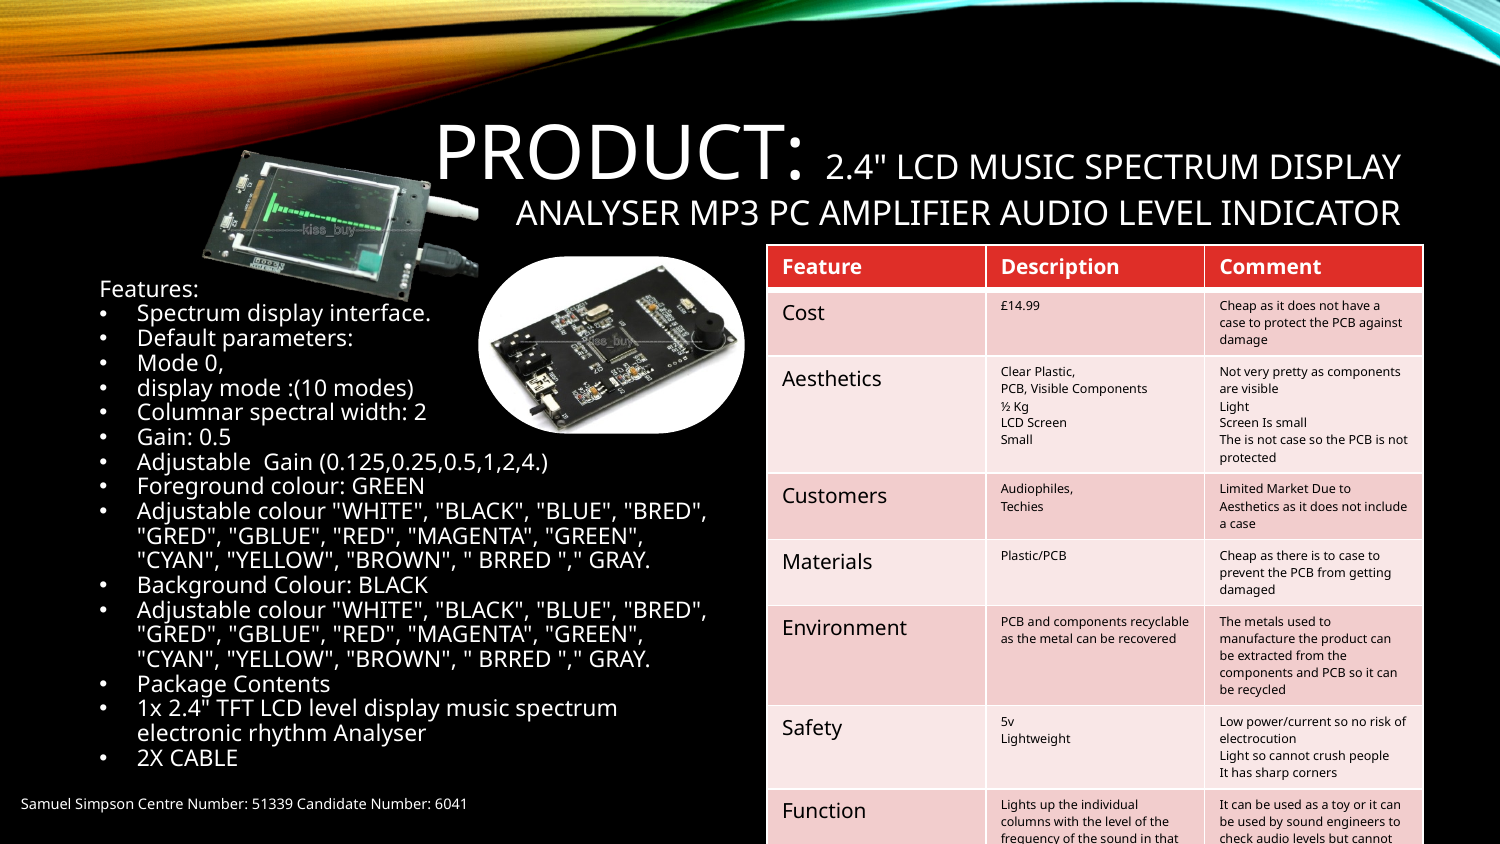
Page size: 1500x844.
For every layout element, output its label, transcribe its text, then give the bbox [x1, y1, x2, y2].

table_cell Not very pretty as components are visible Light Screen Is small The is not case so the PCB is not protected [1205, 357, 1422, 472]
footer Samuel Simpson Centre Number: 51339 Candidate Number: 6041 [5, 781, 963, 827]
table_cell Aesthetics [768, 357, 985, 472]
table_cell Cost [768, 293, 985, 355]
title PRODUCT: 2.4" LCD Music Spectrum Display Analyser MP3 PC Amplifier Audio Level Indicator [356, 94, 1416, 254]
table_cell Environment [768, 606, 985, 705]
table_cell Customers [768, 474, 985, 539]
table_cell Clear Plastic, PCB, Visible Components ½ Kg LCD Screen Small [987, 357, 1204, 472]
table_cell Low power/current so no risk of electrocution Light so cannot crush people It has sharp corners [1205, 706, 1422, 788]
table_cell Safety [768, 706, 985, 788]
table_cell Cheap as there is to case to prevent the PCB from getting damaged [1205, 540, 1422, 605]
table_cell The metals used to manufacture the product can be extracted from the components and PCB so it can be recycled [1205, 606, 1422, 705]
table_cell Function [768, 790, 985, 844]
table_header Description [987, 246, 1204, 287]
table_cell £14.99 [987, 293, 1204, 355]
table_cell Audiophiles, Techies [987, 474, 1204, 539]
table_header Feature [768, 246, 985, 287]
table_cell Materials [768, 540, 985, 605]
table_cell Limited Market Due to Aesthetics as it does not include a case [1205, 474, 1422, 539]
table_cell 5v Lightweight [987, 706, 1204, 788]
table_cell Lights up the individual columns with the level of the frequency of the sound in that specific frequency range [987, 790, 1204, 844]
table_cell It can be used as a toy or it can be used by sound engineers to check audio levels but cannot be used at Parties/Discos as it is too small [1205, 790, 1422, 844]
picture [0, 0, 1500, 434]
table_header Comment [1205, 246, 1422, 287]
table_cell Plastic/PCB [987, 540, 1204, 605]
table_cell Cheap as it does not have a case to protect the PCB against damage [1205, 293, 1422, 355]
list Features: Spectrum display interface. Default parameters: Mode 0, display mode :(10 modes) Columnar spectral width: 2 Gain: 0.5 Adjustable Gain (0.125,0.25,0.5,1,2,4.) Foreground colour: GREEN Adjustable colour "WHITE", "BLACK", "BLUE", "BRED", "GRED", "GBLUE", "RED", "MAGENTA", "GREEN", "CYAN", "YELLOW", "BROWN", " BRRED "," GRAY. Background Colour: BLACK Adjustable colour "WHITE", "BLACK", "BLUE", "BRED", "GRED", "GBLUE", "RED", "MAGENTA", "GREEN", "CYAN", "YELLOW", "BROWN", " BRRED "," GRAY. Package Contents 1x 2.4" TFT LCD level display music spectrum electronic rhythm Analyser 2X CABLE [84, 270, 741, 766]
table_cell PCB and components recyclable as the metal can be recovered [987, 606, 1204, 705]
